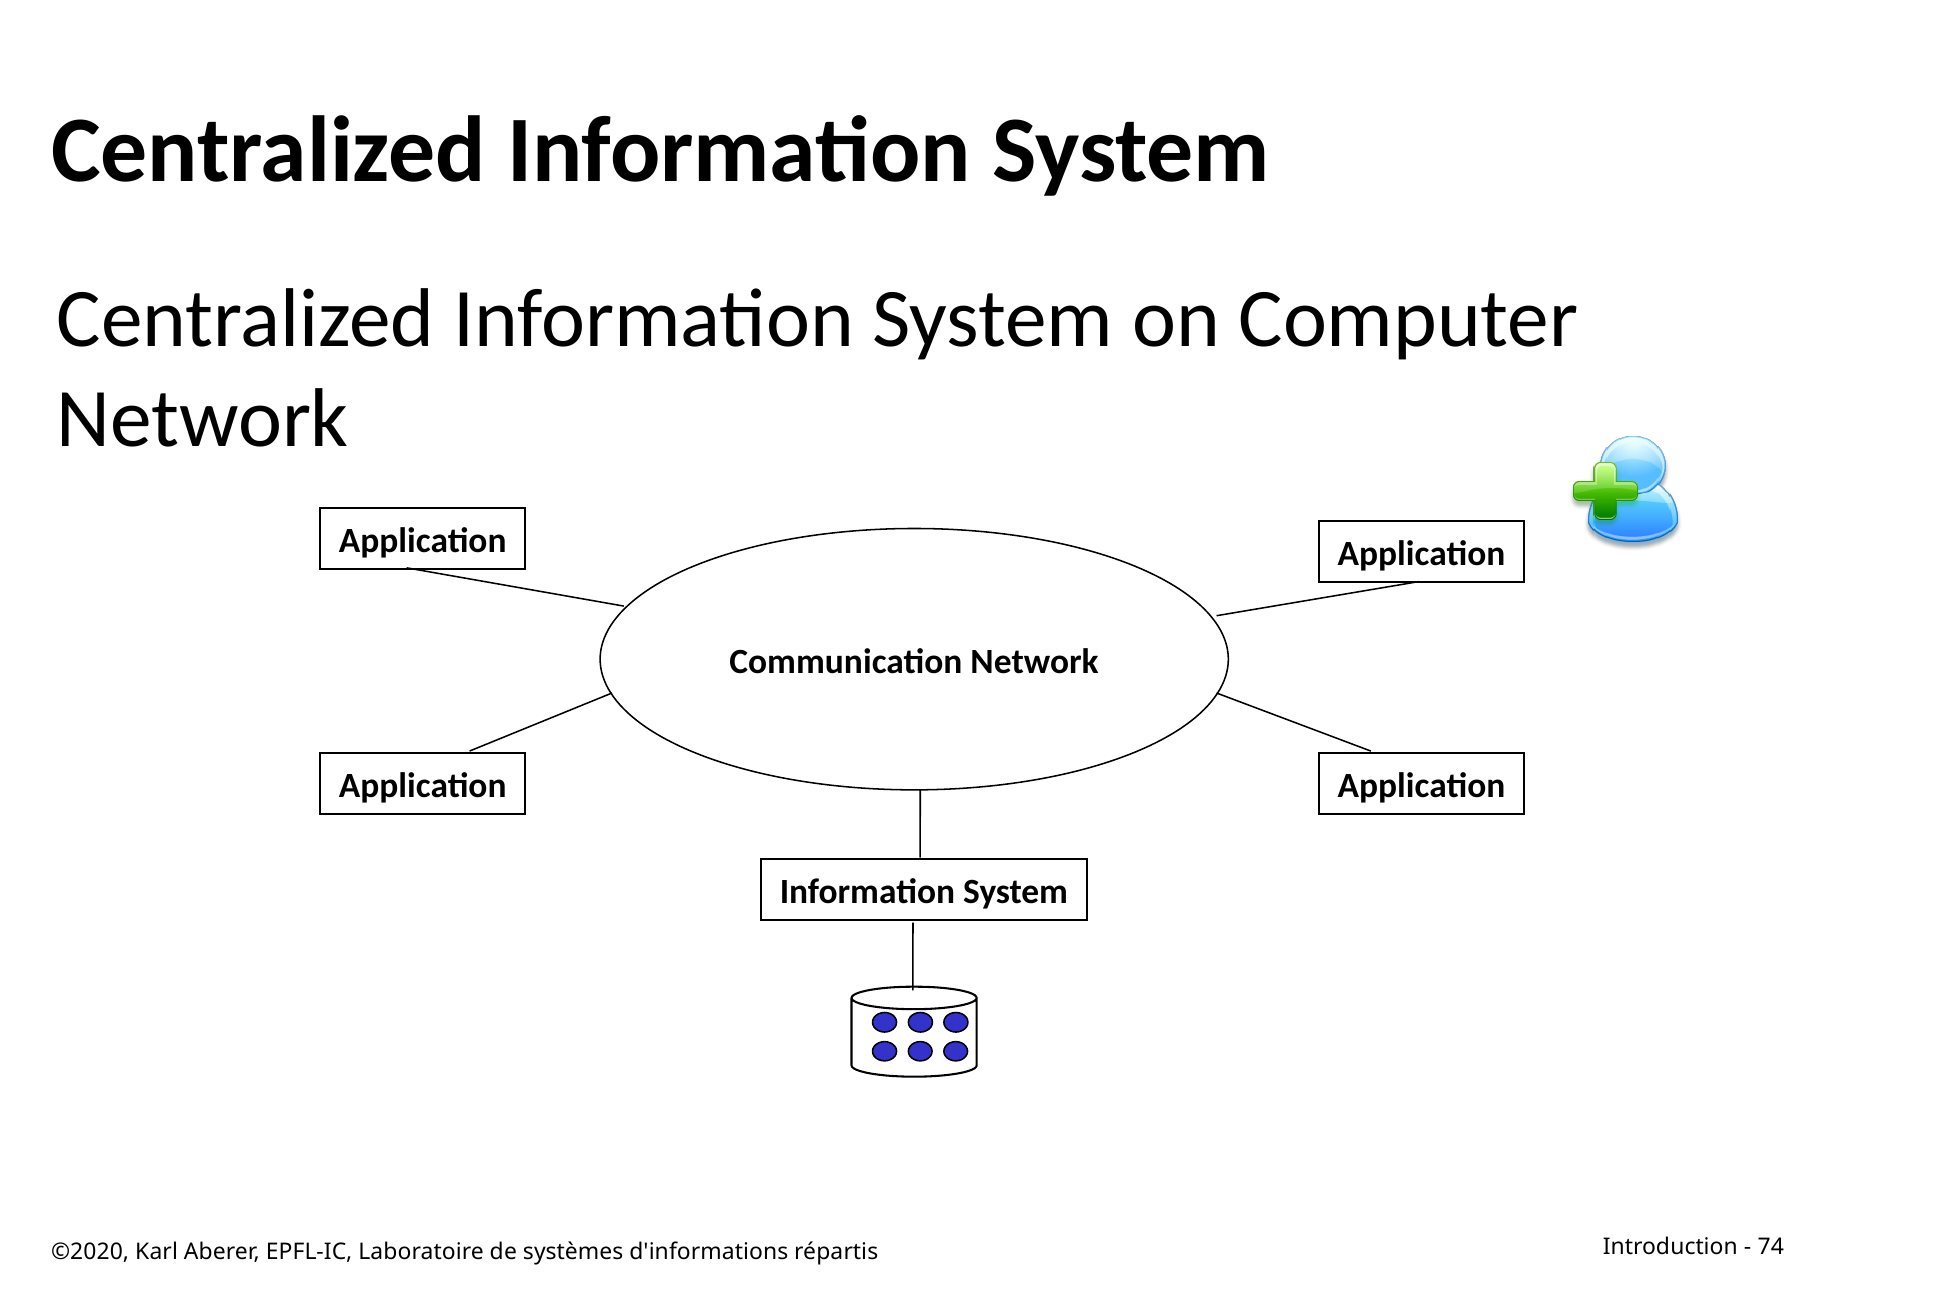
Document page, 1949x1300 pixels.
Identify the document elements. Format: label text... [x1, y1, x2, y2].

text_box [943, 1041, 968, 1061]
list Centralized Information System on Computer Network [37, 253, 1809, 1208]
text_box Application [320, 507, 526, 569]
text_box [943, 1012, 968, 1033]
text_box Application [1319, 752, 1525, 814]
picture [1557, 431, 1696, 555]
text_box [872, 1012, 897, 1033]
text_box Communication Network [600, 528, 1229, 790]
text_box [908, 1012, 933, 1033]
text_box Information System [761, 859, 1087, 921]
text_box [851, 986, 977, 1077]
title Centralized Information System [32, 57, 1803, 232]
footer ©2020, Karl Aberer, EPFL-IC, Laboratoire de systèmes d'informations répartis [32, 1227, 1284, 1271]
text_box Application [320, 752, 526, 814]
text_box [908, 1041, 933, 1061]
text_box [872, 1041, 897, 1061]
text_box Application [1319, 520, 1525, 582]
